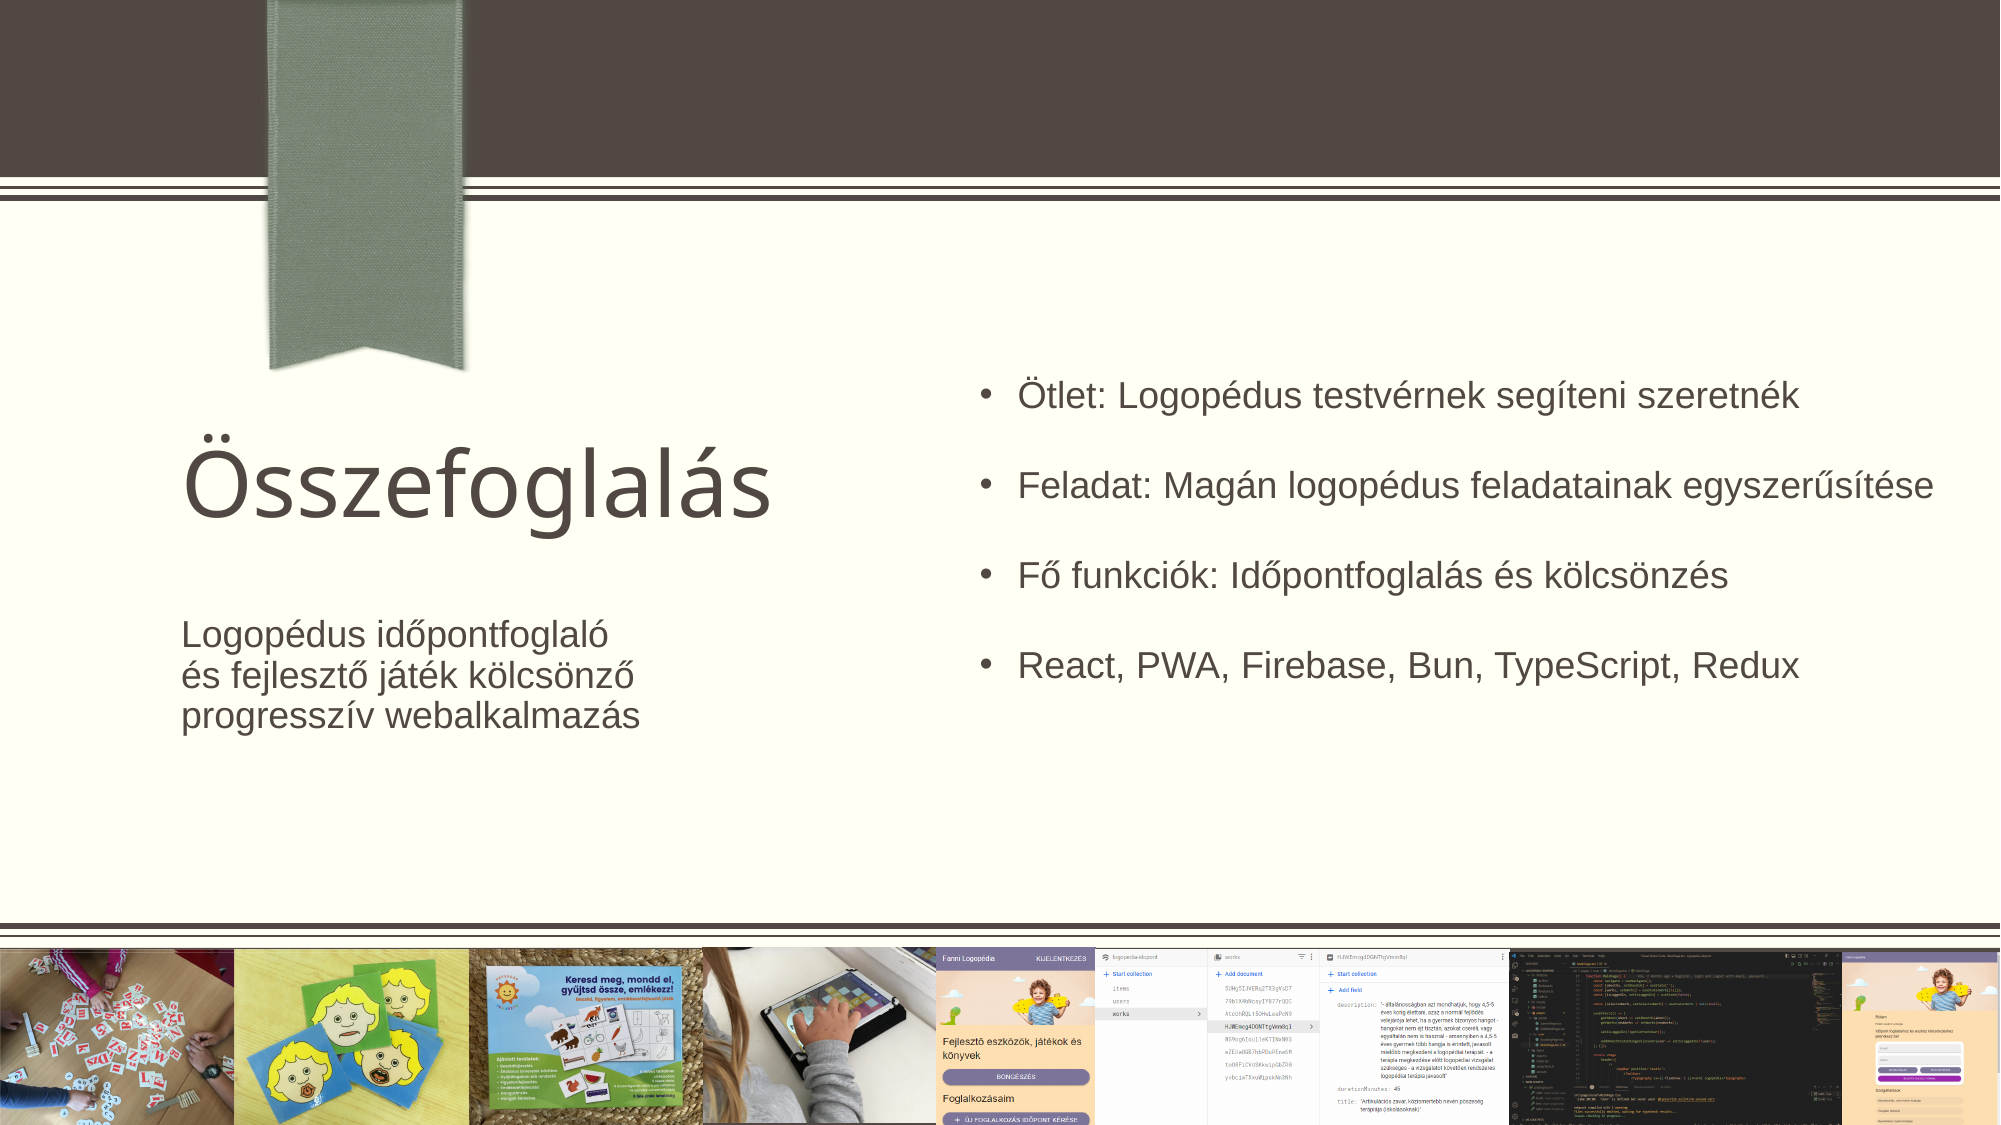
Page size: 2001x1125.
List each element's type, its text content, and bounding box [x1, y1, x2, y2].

picture [1, 919, 234, 1125]
text_box Ötlet: Logopédus testvérnek segíteni szeretnék Feladat: Magán logopédus feladatainak egyszerűsítése Fő funkciók: Időpontfoglalás és kölcsönzés React, PWA, Firebase, Bun, TypeScript, Redux [979, 318, 1945, 917]
subtitle Logopédus időpontfoglaló és fejlesztő játék kölcsönző progresszív webalkalmazás [181, 607, 653, 784]
title Összefoglalás [181, 376, 979, 601]
picture [235, 919, 2000, 1125]
